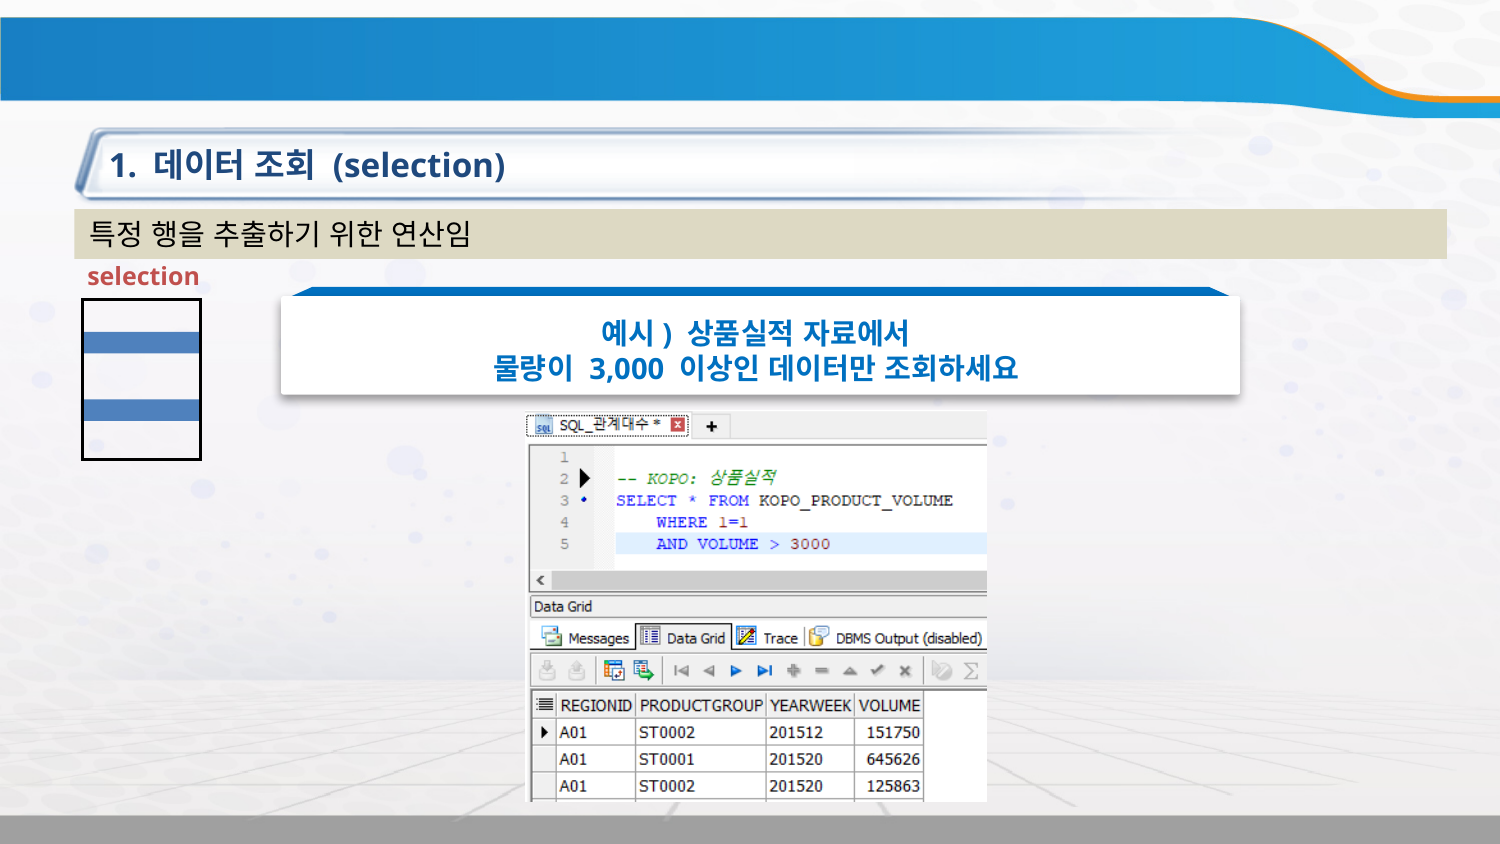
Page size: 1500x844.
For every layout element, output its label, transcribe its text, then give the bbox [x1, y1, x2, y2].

text_box 1. 관계대수 [29, 0, 1175, 103]
text_box selection [72, 252, 215, 298]
picture [0, 0, 1500, 844]
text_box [280, 286, 1241, 395]
text_box [82, 299, 201, 460]
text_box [74, 126, 1289, 208]
text_box 특정 행을 추출하기 위한 연산임 [74, 209, 1447, 259]
